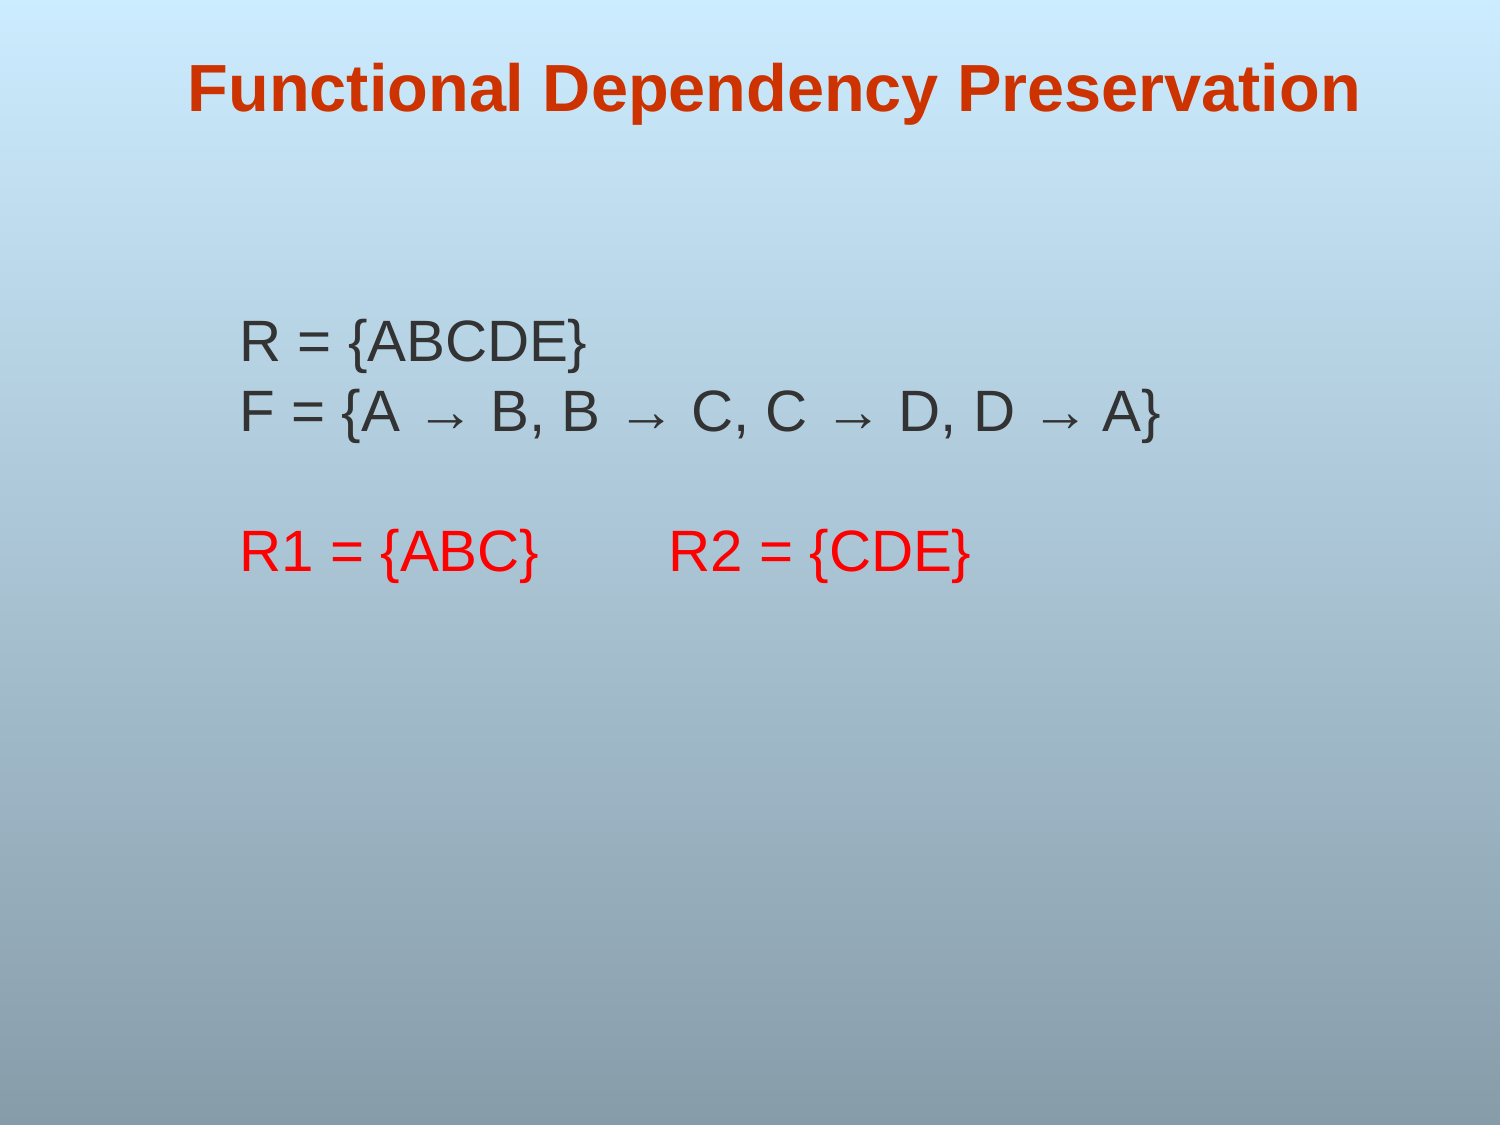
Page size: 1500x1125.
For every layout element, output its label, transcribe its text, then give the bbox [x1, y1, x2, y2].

text_box R = {ABCDE} F = {A → B, B → C, C → D, D → A} R1 = {ABC} R2 = {CDE} [224, 295, 1313, 591]
title Functional Dependency Preservation [137, 27, 1413, 133]
